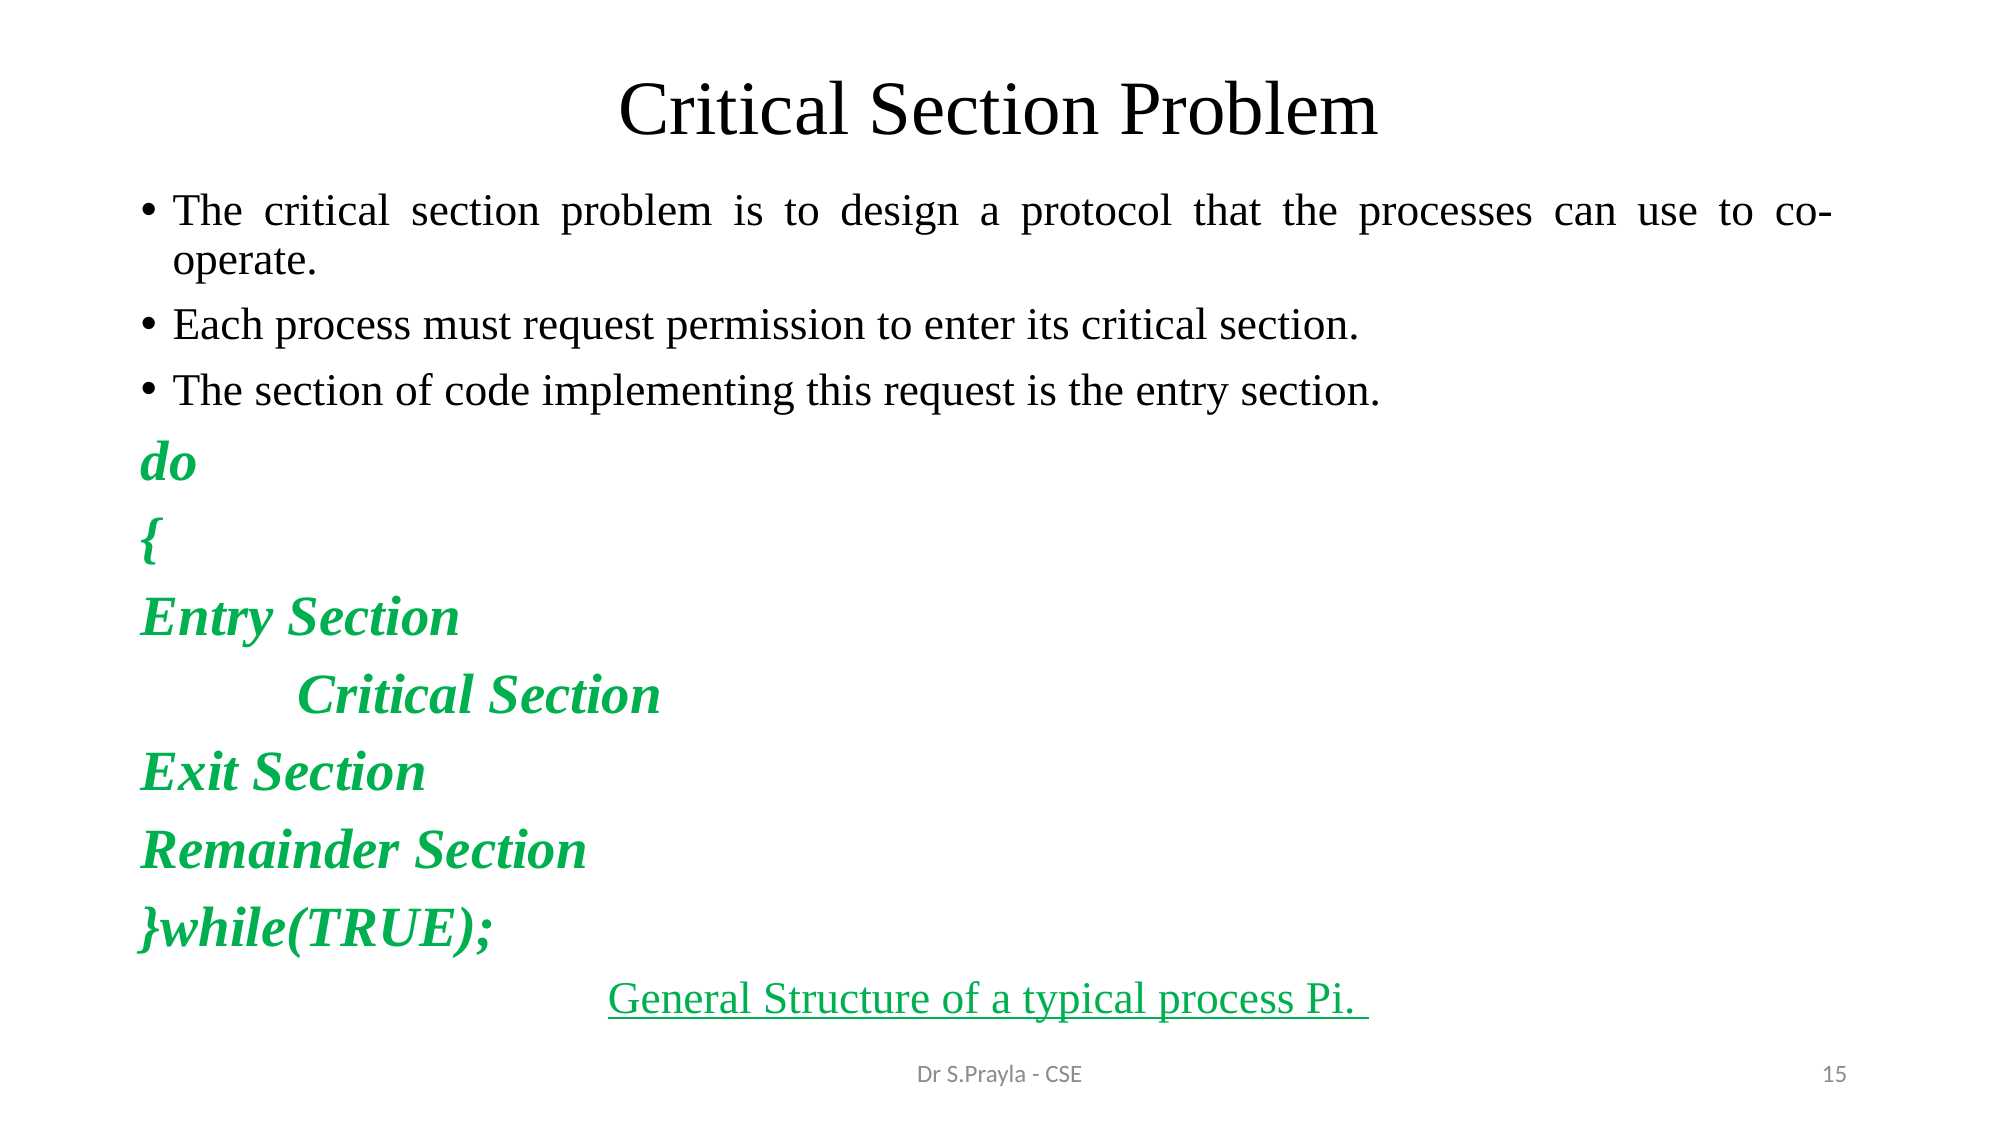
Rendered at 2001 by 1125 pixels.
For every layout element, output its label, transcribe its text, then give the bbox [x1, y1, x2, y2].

slide_number 15 [1412, 1042, 1863, 1103]
list The critical section problem is to design a protocol that the processes can use to co- operate. Each process must request permission to enter its critical section. The section of code implementing this request is the entry section. do { Entry Section Critical Section Exit Section Remainder Section }while(TRUE); General Structure of a typical process Pi. [125, 179, 1851, 1034]
title Critical Section Problem [137, 59, 1863, 159]
footer Dr S.Prayla - CSE [662, 1042, 1338, 1103]
